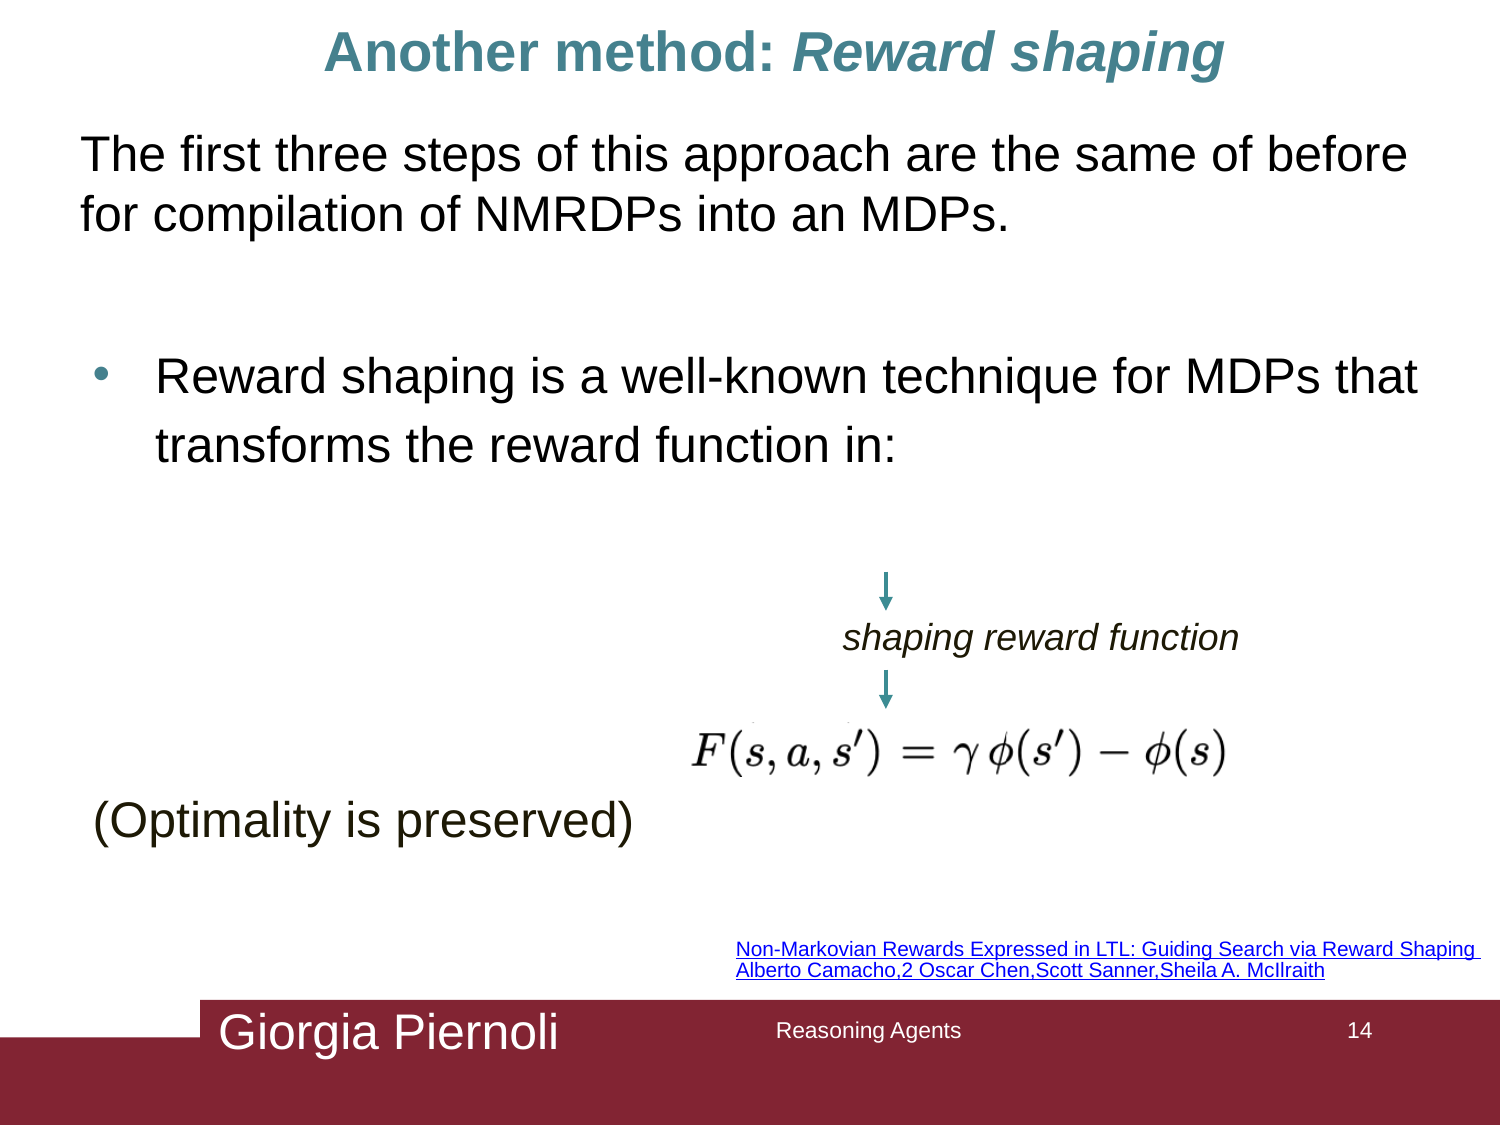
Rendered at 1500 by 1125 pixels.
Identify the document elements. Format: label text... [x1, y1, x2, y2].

title Another method: Reward shaping [32, 7, 1500, 74]
text_box Non-Markovian Rewards Expressed in LTL: Guiding Search via Reward Shaping Alberto Camacho,2 Oscar Chen,Scott Sanner,Sheila A. McIlraith [721, 928, 1500, 969]
picture [686, 722, 1233, 777]
slide_number Reasoning Agents [712, 1008, 1025, 1084]
slide_number 14 [1074, 1008, 1388, 1084]
text_box Giorgia Piernoli [0, 984, 645, 1125]
